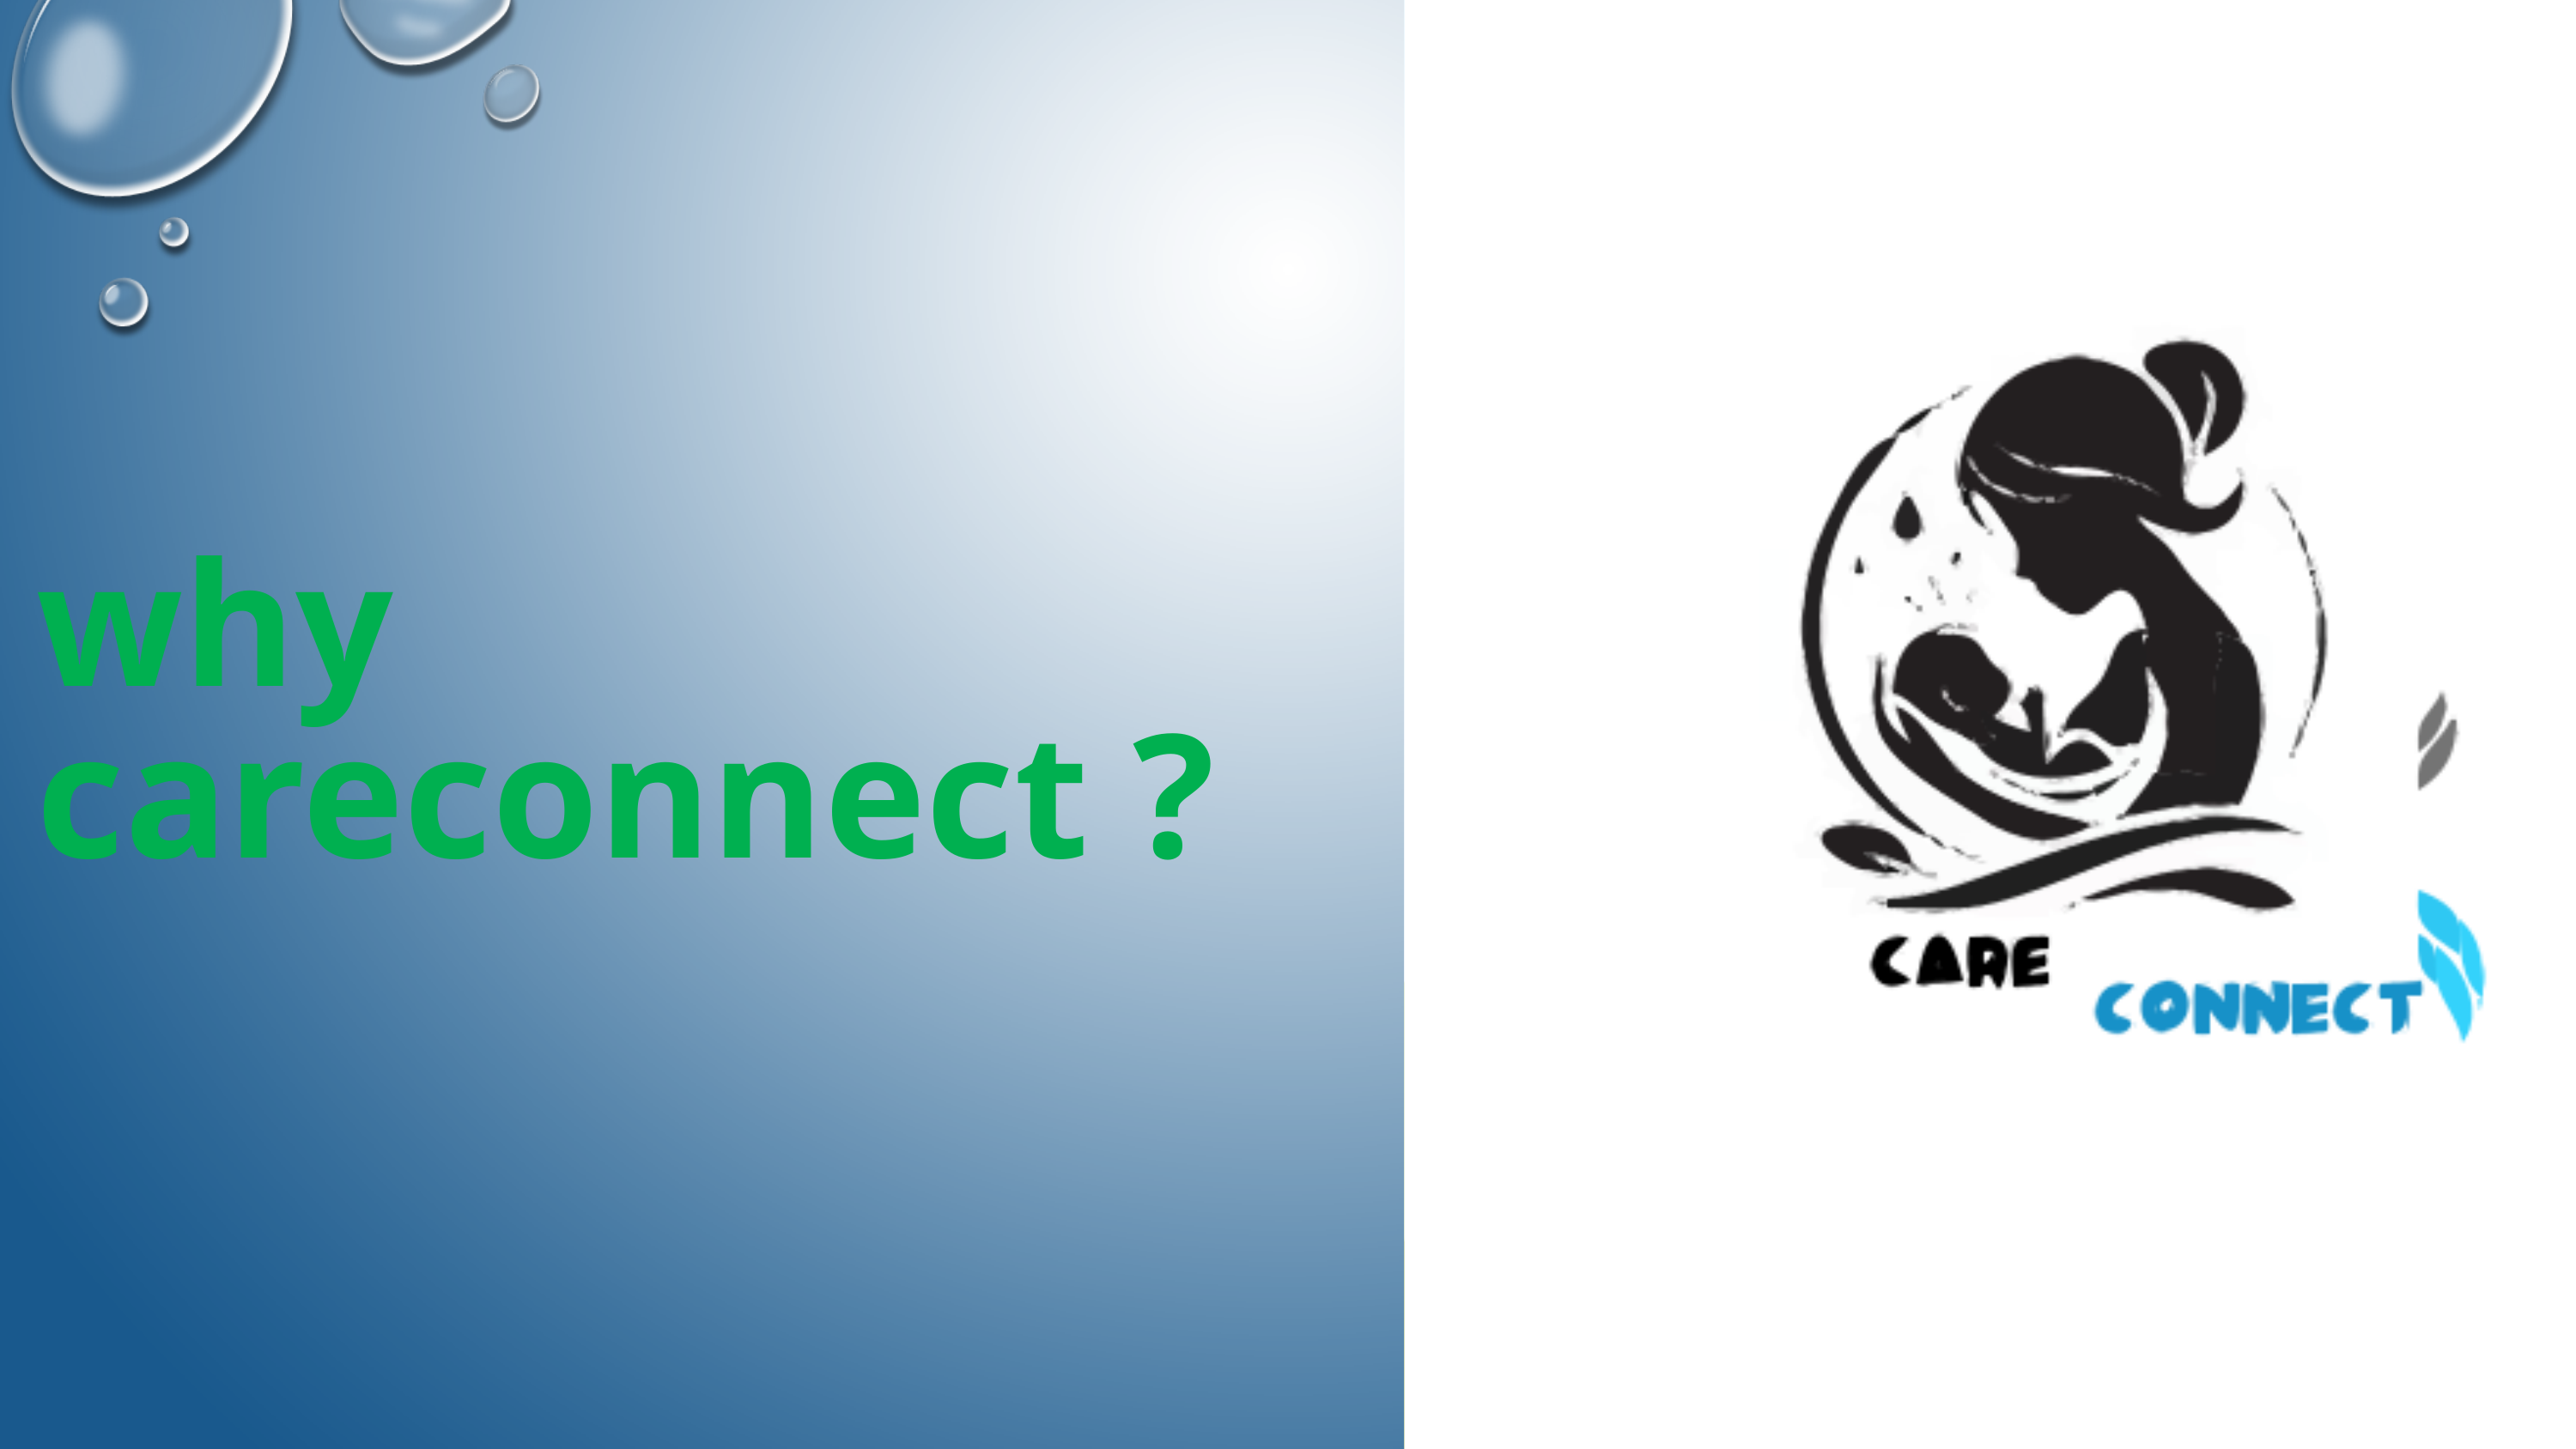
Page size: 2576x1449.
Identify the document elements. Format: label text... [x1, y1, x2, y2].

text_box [1404, 0, 2576, 1449]
text_box why careconnect ? [36, 548, 1404, 893]
picture [0, 0, 1404, 1449]
